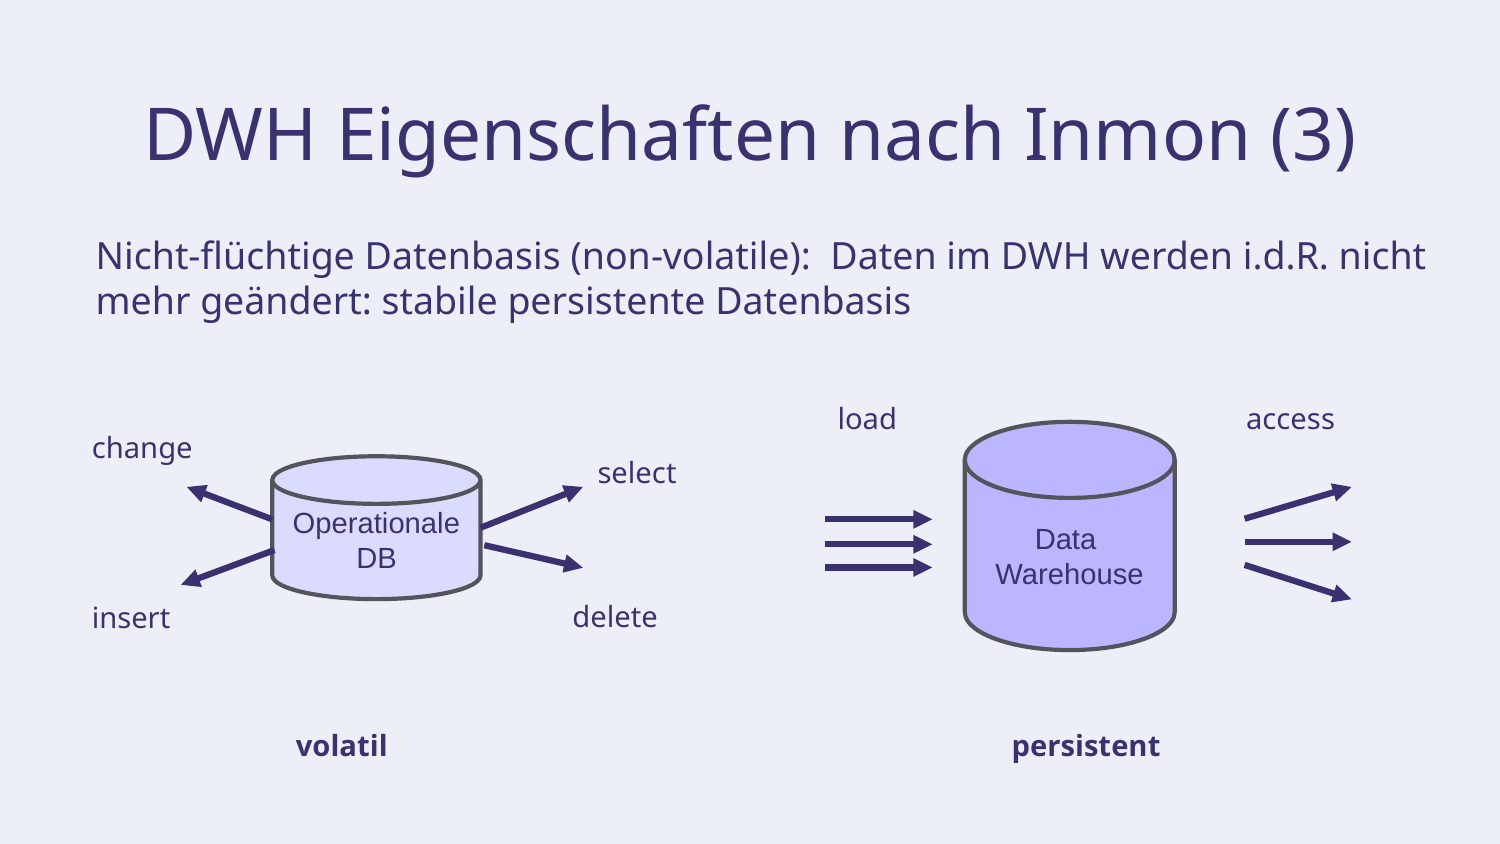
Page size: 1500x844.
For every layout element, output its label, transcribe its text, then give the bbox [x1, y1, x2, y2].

title DWH Eigenschaften nach Inmon (3) [118, 72, 1382, 167]
text_box Data Warehouse [964, 421, 1175, 651]
text_box select [582, 446, 734, 497]
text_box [483, 544, 584, 568]
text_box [1244, 486, 1352, 519]
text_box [186, 486, 273, 520]
text_box Operationale DB [272, 456, 481, 600]
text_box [1244, 564, 1352, 600]
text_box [480, 486, 584, 528]
text_box Nicht-flüchtige Datenbasis (non-volatile): Daten im DWH werden i.d.R. nicht mehr geändert: stabile persistente Datenbasis [80, 224, 1470, 338]
text_box change [76, 421, 228, 472]
text_box access [1231, 392, 1382, 443]
text_box load [822, 392, 974, 443]
text_box insert [76, 591, 228, 642]
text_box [180, 549, 275, 585]
text_box volatil [280, 720, 514, 771]
text_box delete [557, 590, 709, 641]
text_box persistent [996, 720, 1230, 771]
